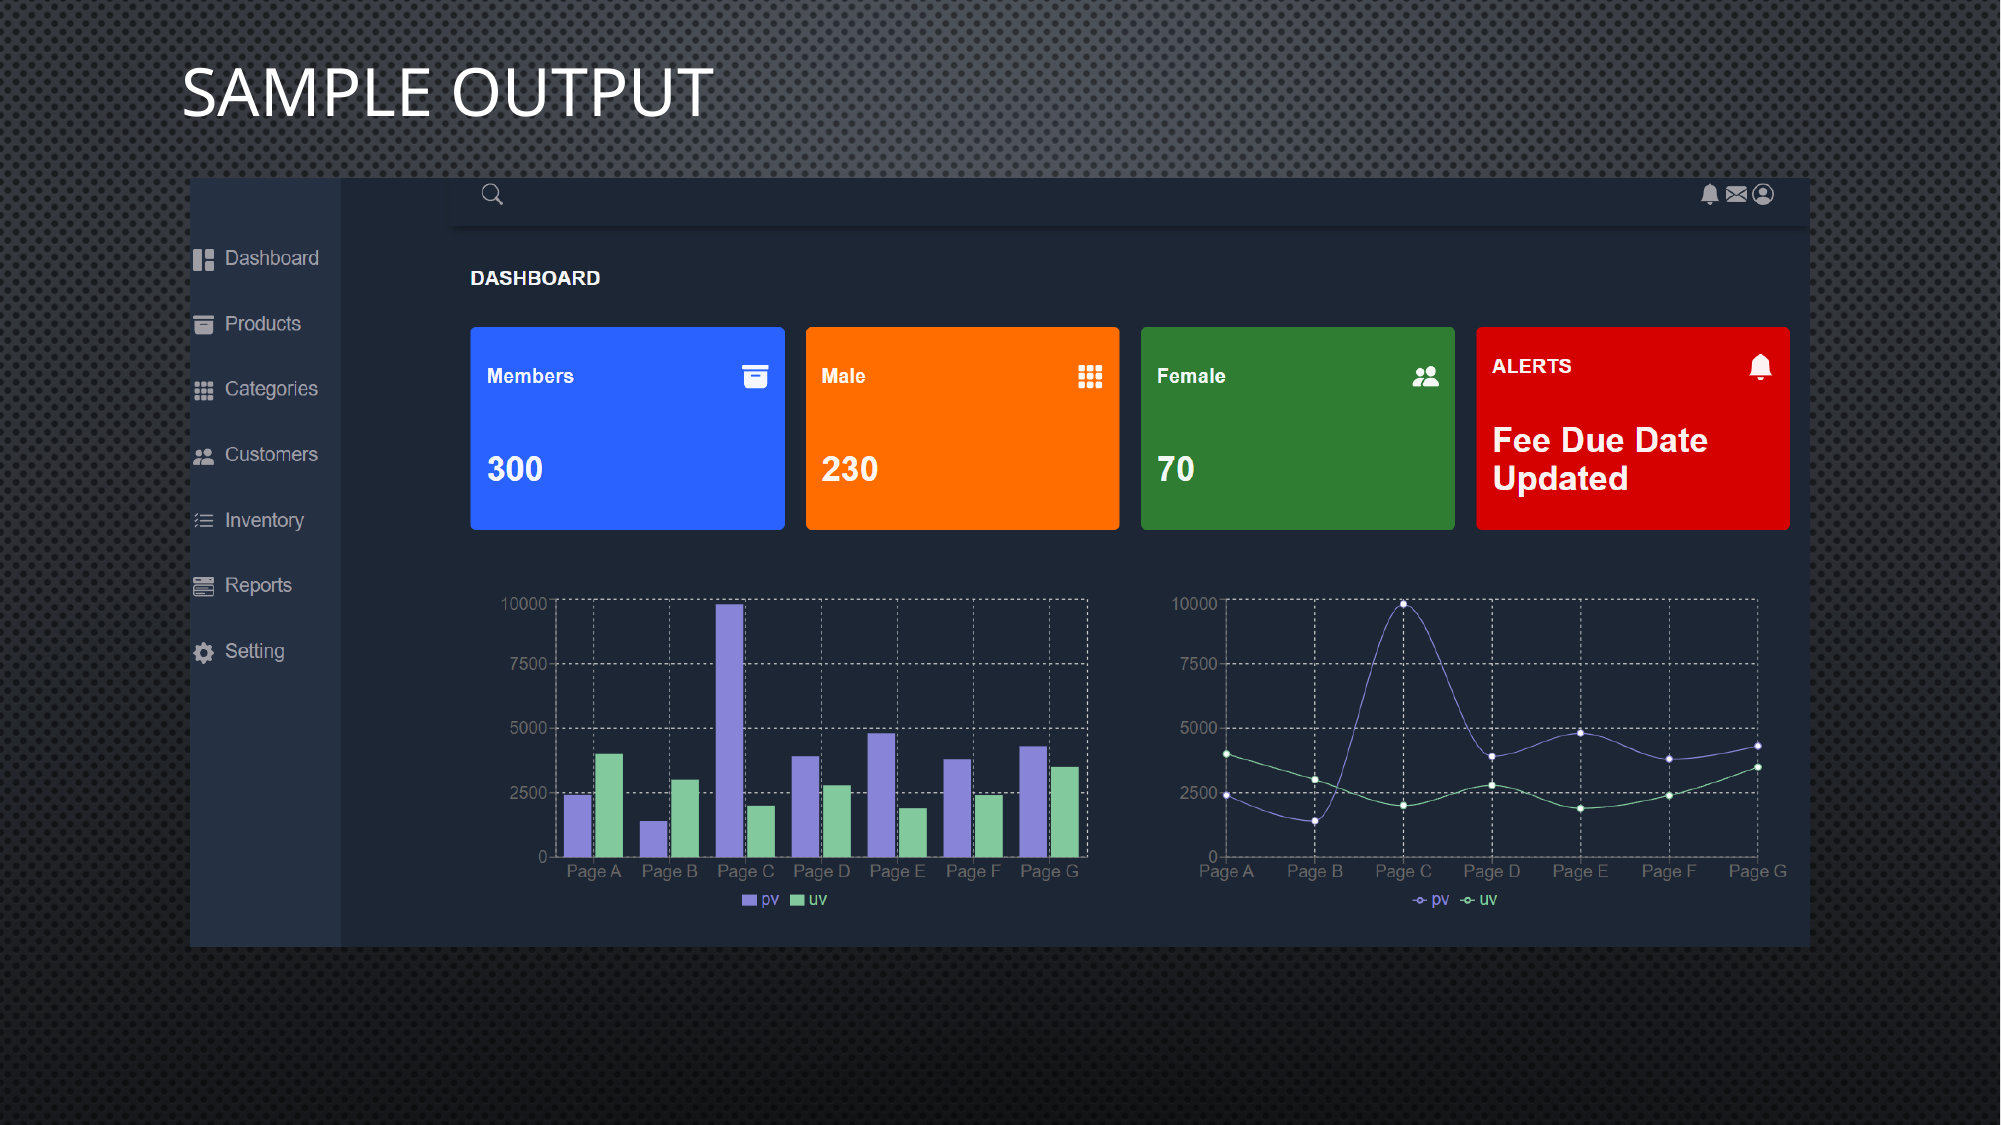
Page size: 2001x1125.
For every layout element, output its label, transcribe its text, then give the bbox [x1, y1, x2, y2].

picture [190, 178, 1810, 947]
title SAMPLE OUTPUT [166, 29, 1105, 150]
